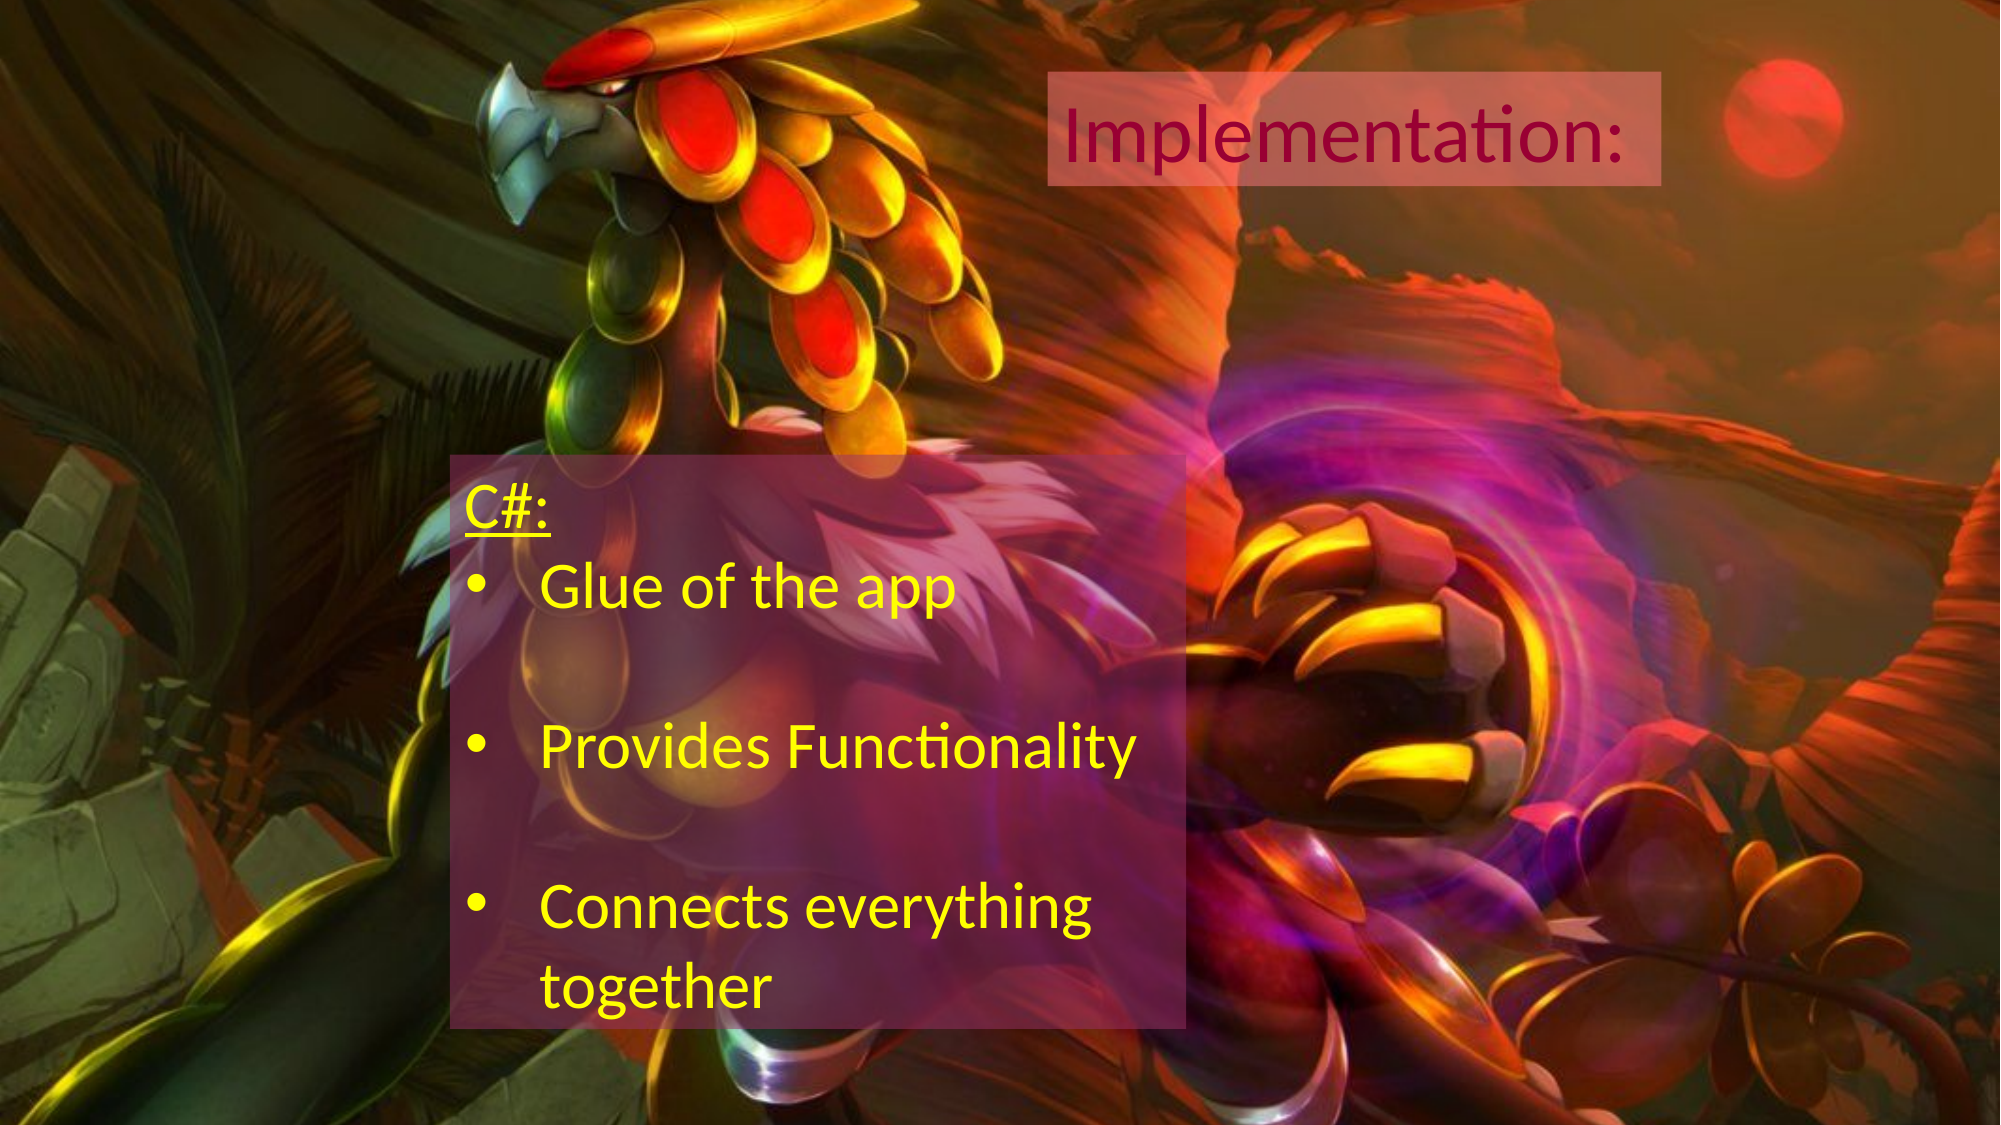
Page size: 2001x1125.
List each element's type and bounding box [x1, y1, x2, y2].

list [0, 0, 2000, 1125]
